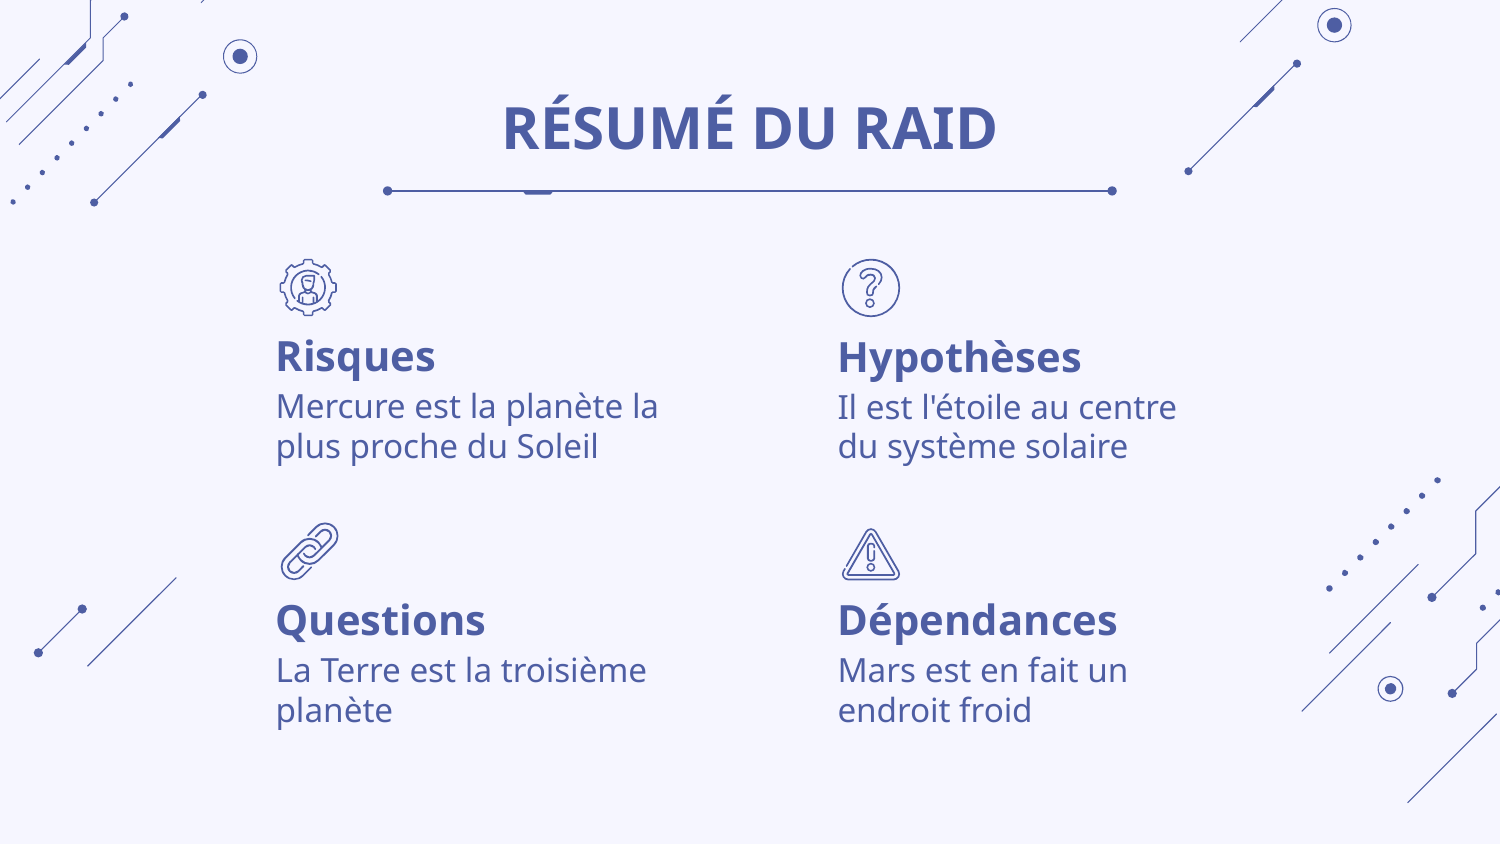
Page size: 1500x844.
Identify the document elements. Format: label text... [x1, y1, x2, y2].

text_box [1184, 0, 1352, 176]
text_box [279, 522, 341, 581]
subtitle Mercure est la planète la plus proche du Soleil [260, 386, 678, 471]
subtitle Hypothèses [822, 330, 1240, 386]
subtitle Dépendances [822, 594, 1240, 650]
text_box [279, 258, 338, 317]
subtitle Risques [260, 329, 678, 386]
subtitle Mars est en fait un endroit froid [822, 650, 1240, 736]
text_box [382, 175, 1118, 208]
subtitle Il est l'étoile au centre du système solaire [822, 386, 1240, 472]
title RÉSUMÉ DU RAID [128, 91, 1372, 186]
subtitle Questions [260, 594, 678, 650]
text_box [841, 258, 901, 318]
subtitle La Terre est la troisième planète [260, 650, 678, 736]
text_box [841, 527, 901, 581]
